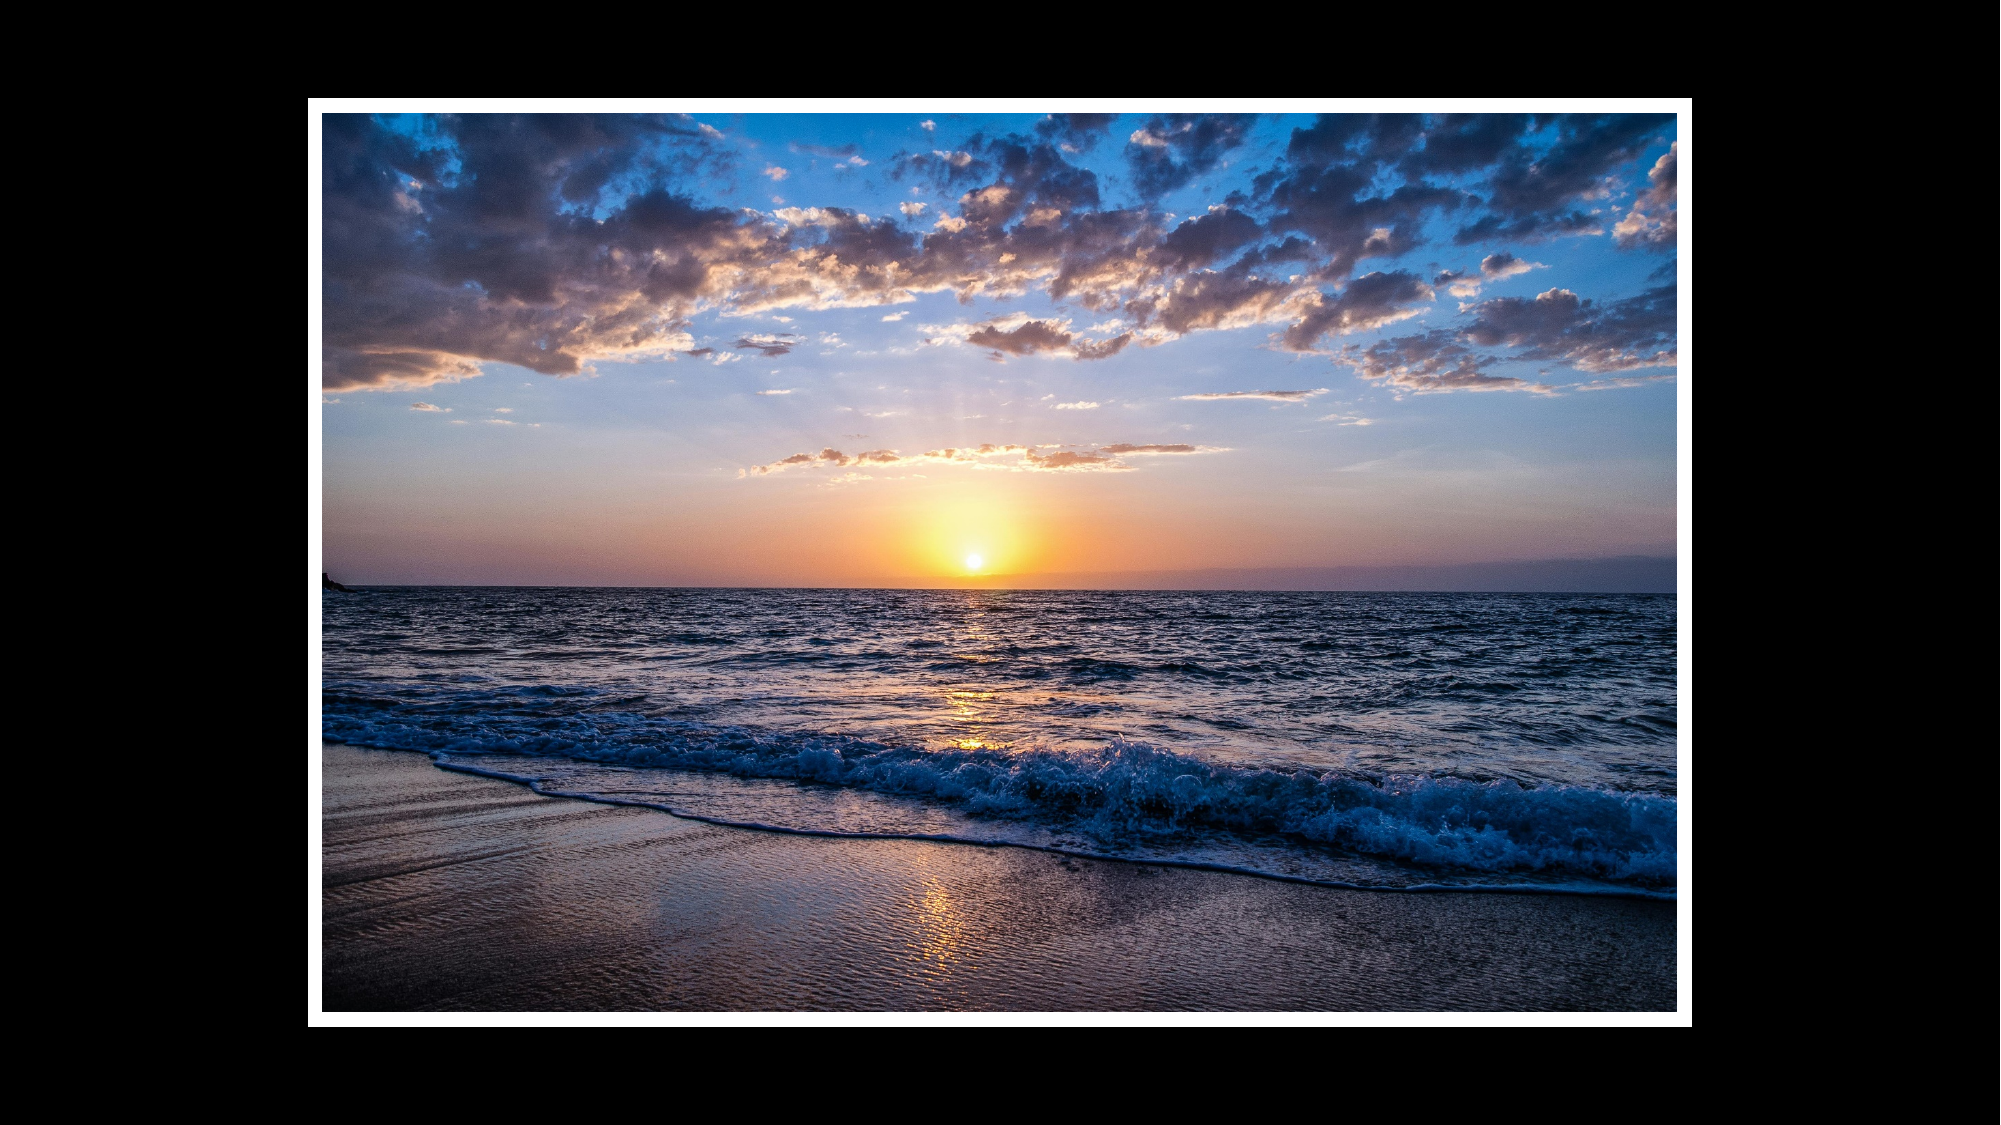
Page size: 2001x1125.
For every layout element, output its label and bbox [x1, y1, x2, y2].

picture [322, 112, 1678, 1013]
